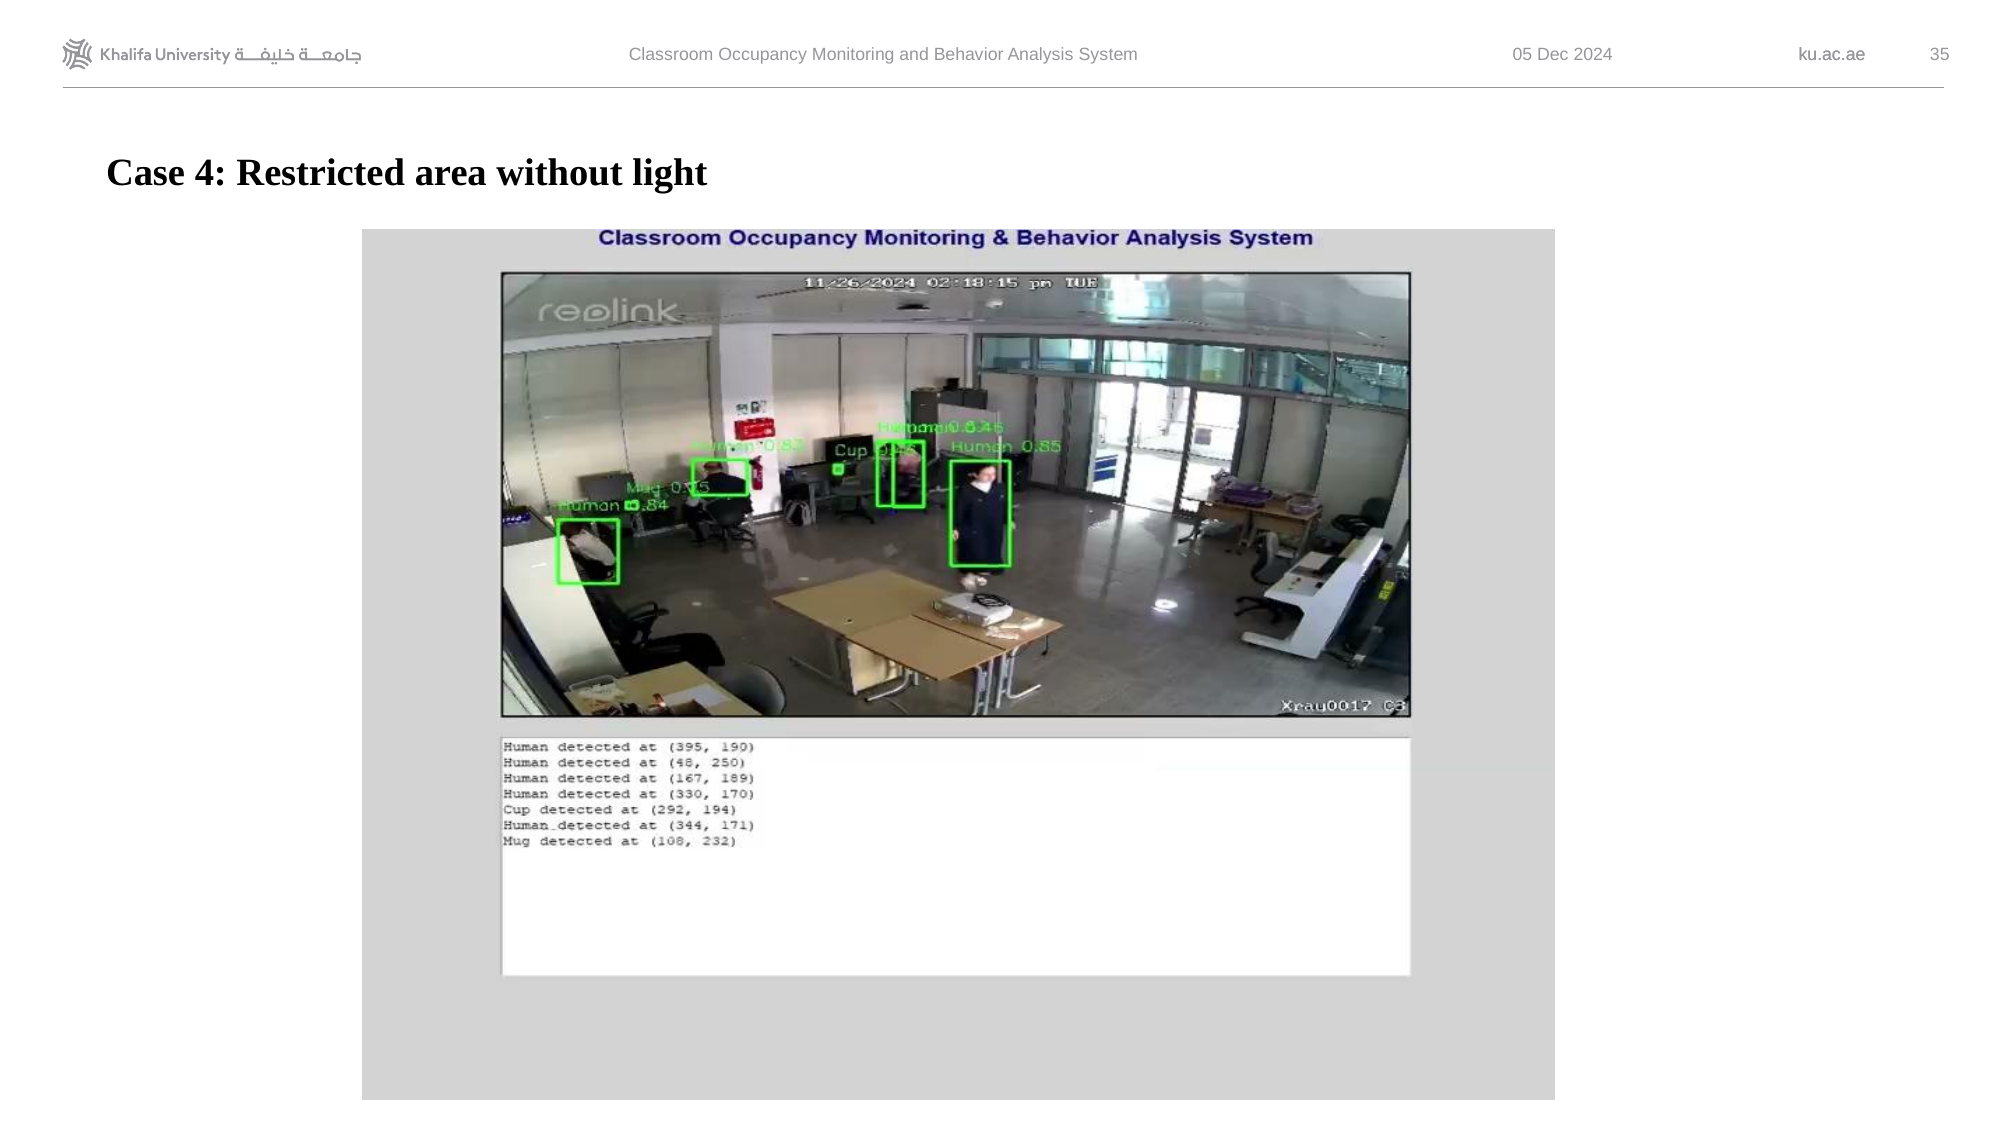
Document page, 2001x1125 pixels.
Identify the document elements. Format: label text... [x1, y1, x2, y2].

text_box Case 4: Restricted area without light [91, 131, 1790, 859]
slide_number Classroom Occupancy Monitoring and Behavior Analysis System [628, 39, 1140, 68]
picture [362, 229, 1555, 1100]
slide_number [1328, 39, 1613, 68]
slide_number 35 [1896, 33, 1983, 74]
picture [62, 38, 361, 70]
